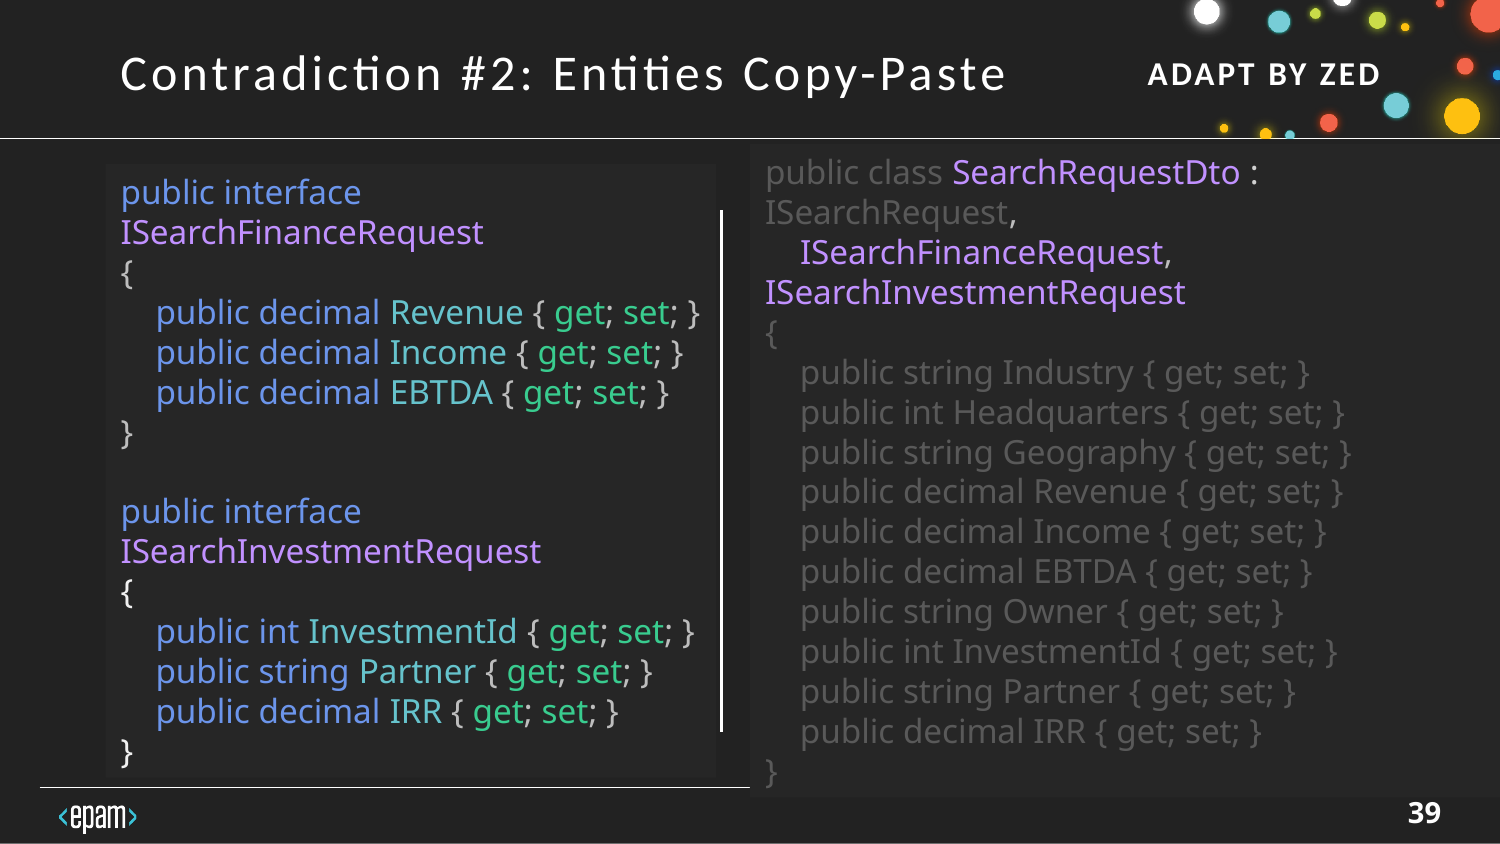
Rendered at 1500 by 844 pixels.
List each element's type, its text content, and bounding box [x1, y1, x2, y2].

text_box public interface ISearchFinanceRequest { public decimal Revenue { get; set; } public decimal Income { get; set; } public decimal EBTDA { get; set; } } public interface ISearchInvestmentRequest { public int InvestmentId { get; set; } public string Partner { get; set; } public decimal IRR { get; set; } } [105, 163, 717, 778]
text_box public class SearchRequestDto : ISearchRequest, ISearchFinanceRequest, ISearchInvestmentRequest { public string Industry { get; set; } public int Headquarters { get; set; } public string Geography { get; set; } public decimal Revenue { get; set; } public decimal Income { get; set; } public decimal EBTDA { get; set; } public string Owner { get; set; } public int InvestmentId { get; set; } public string Partner { get; set; } public decimal IRR { get; set; } } [749, 143, 1500, 798]
picture [1064, 0, 1500, 139]
slide_number 39 [1216, 798, 1442, 844]
list Contradiction #2: Entities Copy-Paste [105, 43, 1058, 98]
